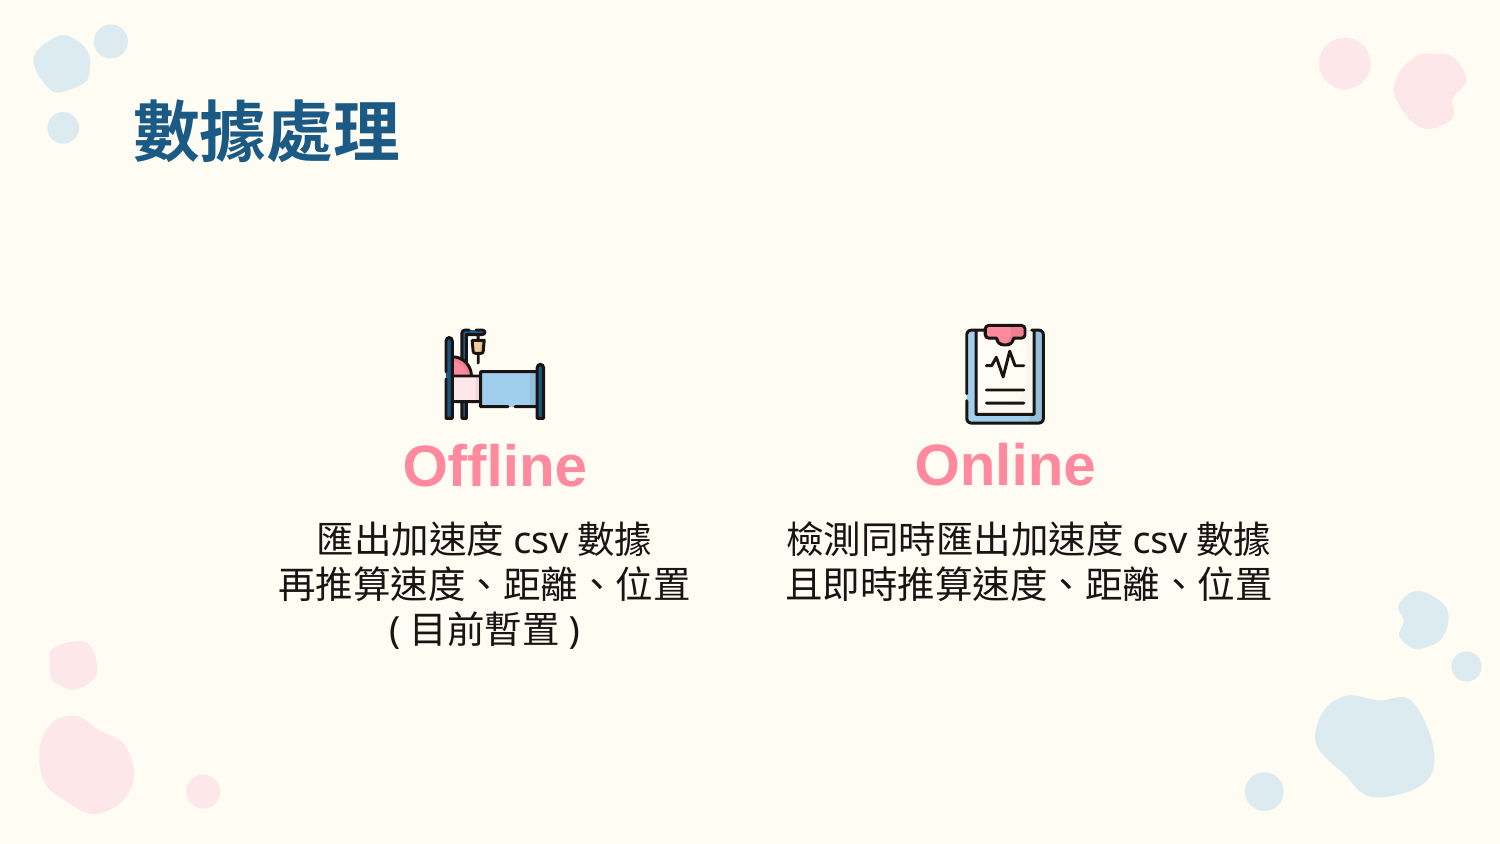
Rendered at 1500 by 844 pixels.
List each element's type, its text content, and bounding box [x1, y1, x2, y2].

subtitle 匯出加速度csv數據 再推算速度、距離、位置 (目前暫置) [234, 501, 735, 620]
title 數據處理 [118, 74, 1382, 169]
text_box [444, 328, 546, 421]
subtitle 檢測同時匯出加速度csv數據 且即時推算速度、距離、位置 [765, 501, 1292, 620]
subtitle Offline [309, 427, 681, 513]
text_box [965, 323, 1046, 425]
subtitle Online [819, 426, 1191, 512]
